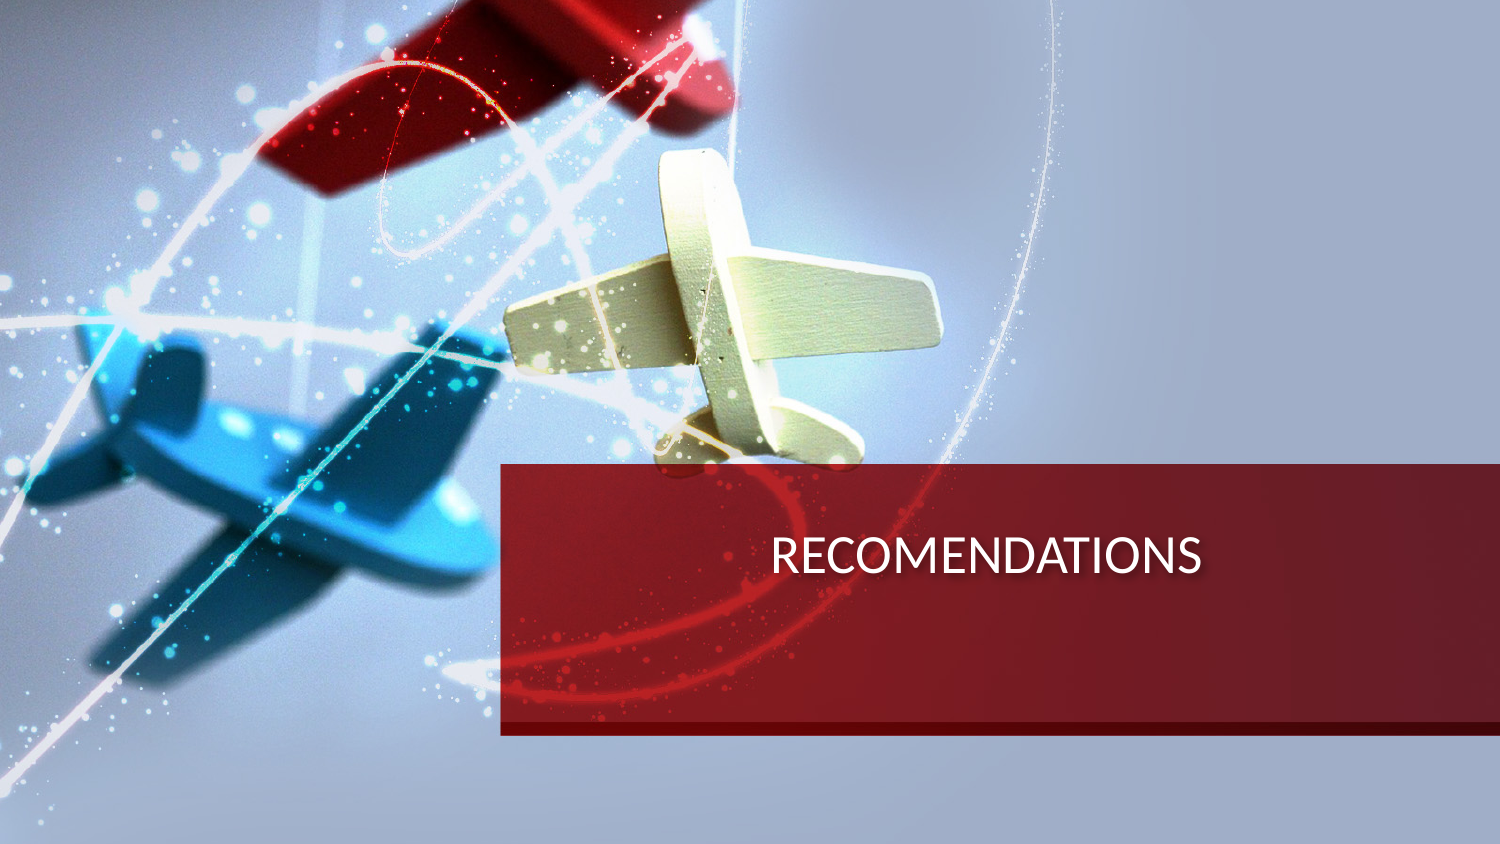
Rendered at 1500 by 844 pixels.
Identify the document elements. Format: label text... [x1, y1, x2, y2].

title RECOMENDATIONS [489, 510, 1484, 660]
picture [0, 0, 1500, 844]
